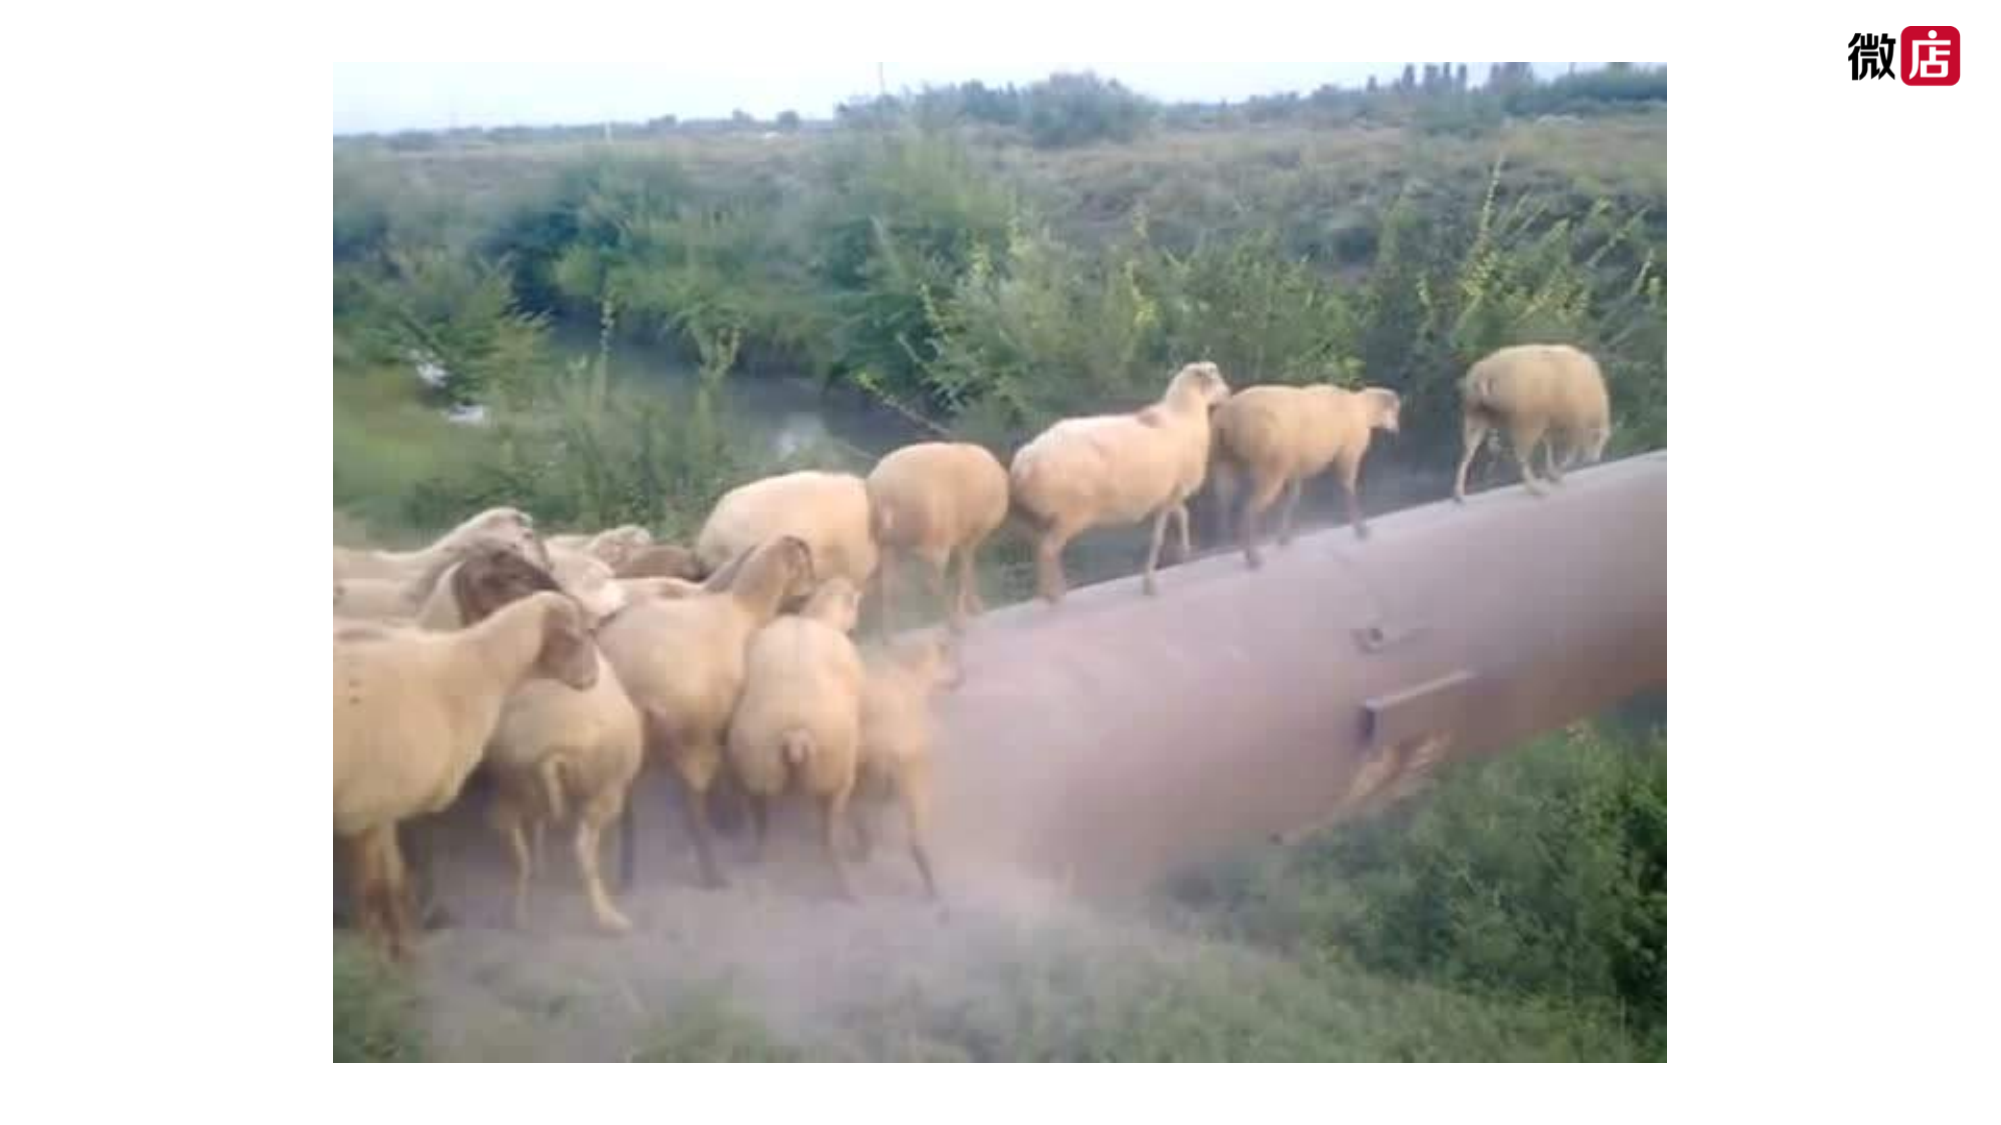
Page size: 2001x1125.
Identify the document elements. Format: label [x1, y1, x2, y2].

picture [332, 62, 1667, 1063]
picture [1839, 26, 1976, 90]
